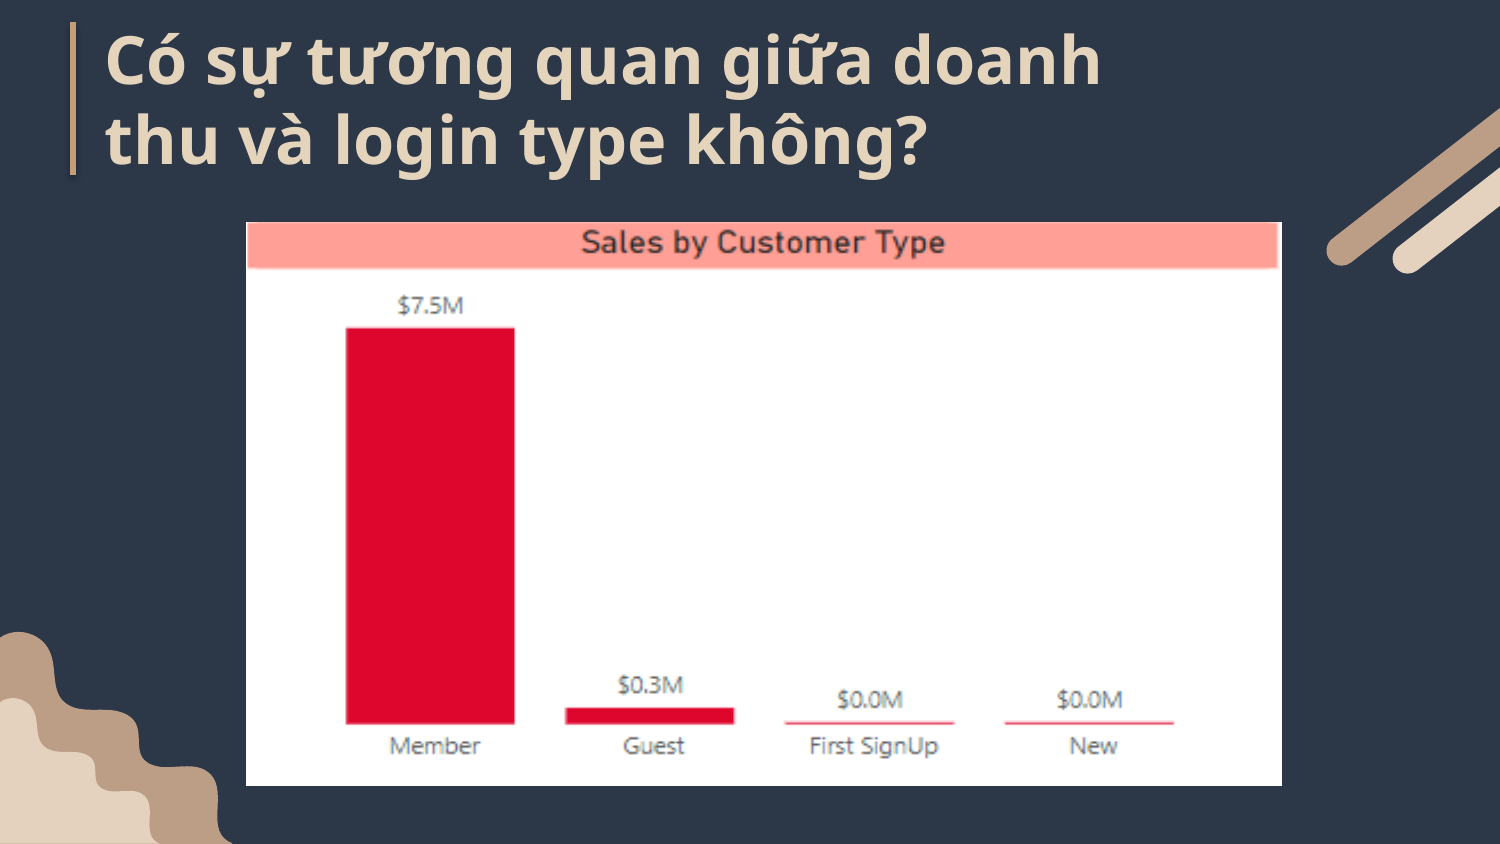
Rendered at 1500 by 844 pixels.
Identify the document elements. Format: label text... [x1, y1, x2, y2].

title Có sự tương quan giữa doanh thu và login type không? [89, 35, 1155, 162]
text_box [1326, 107, 1500, 266]
picture [246, 222, 1282, 786]
